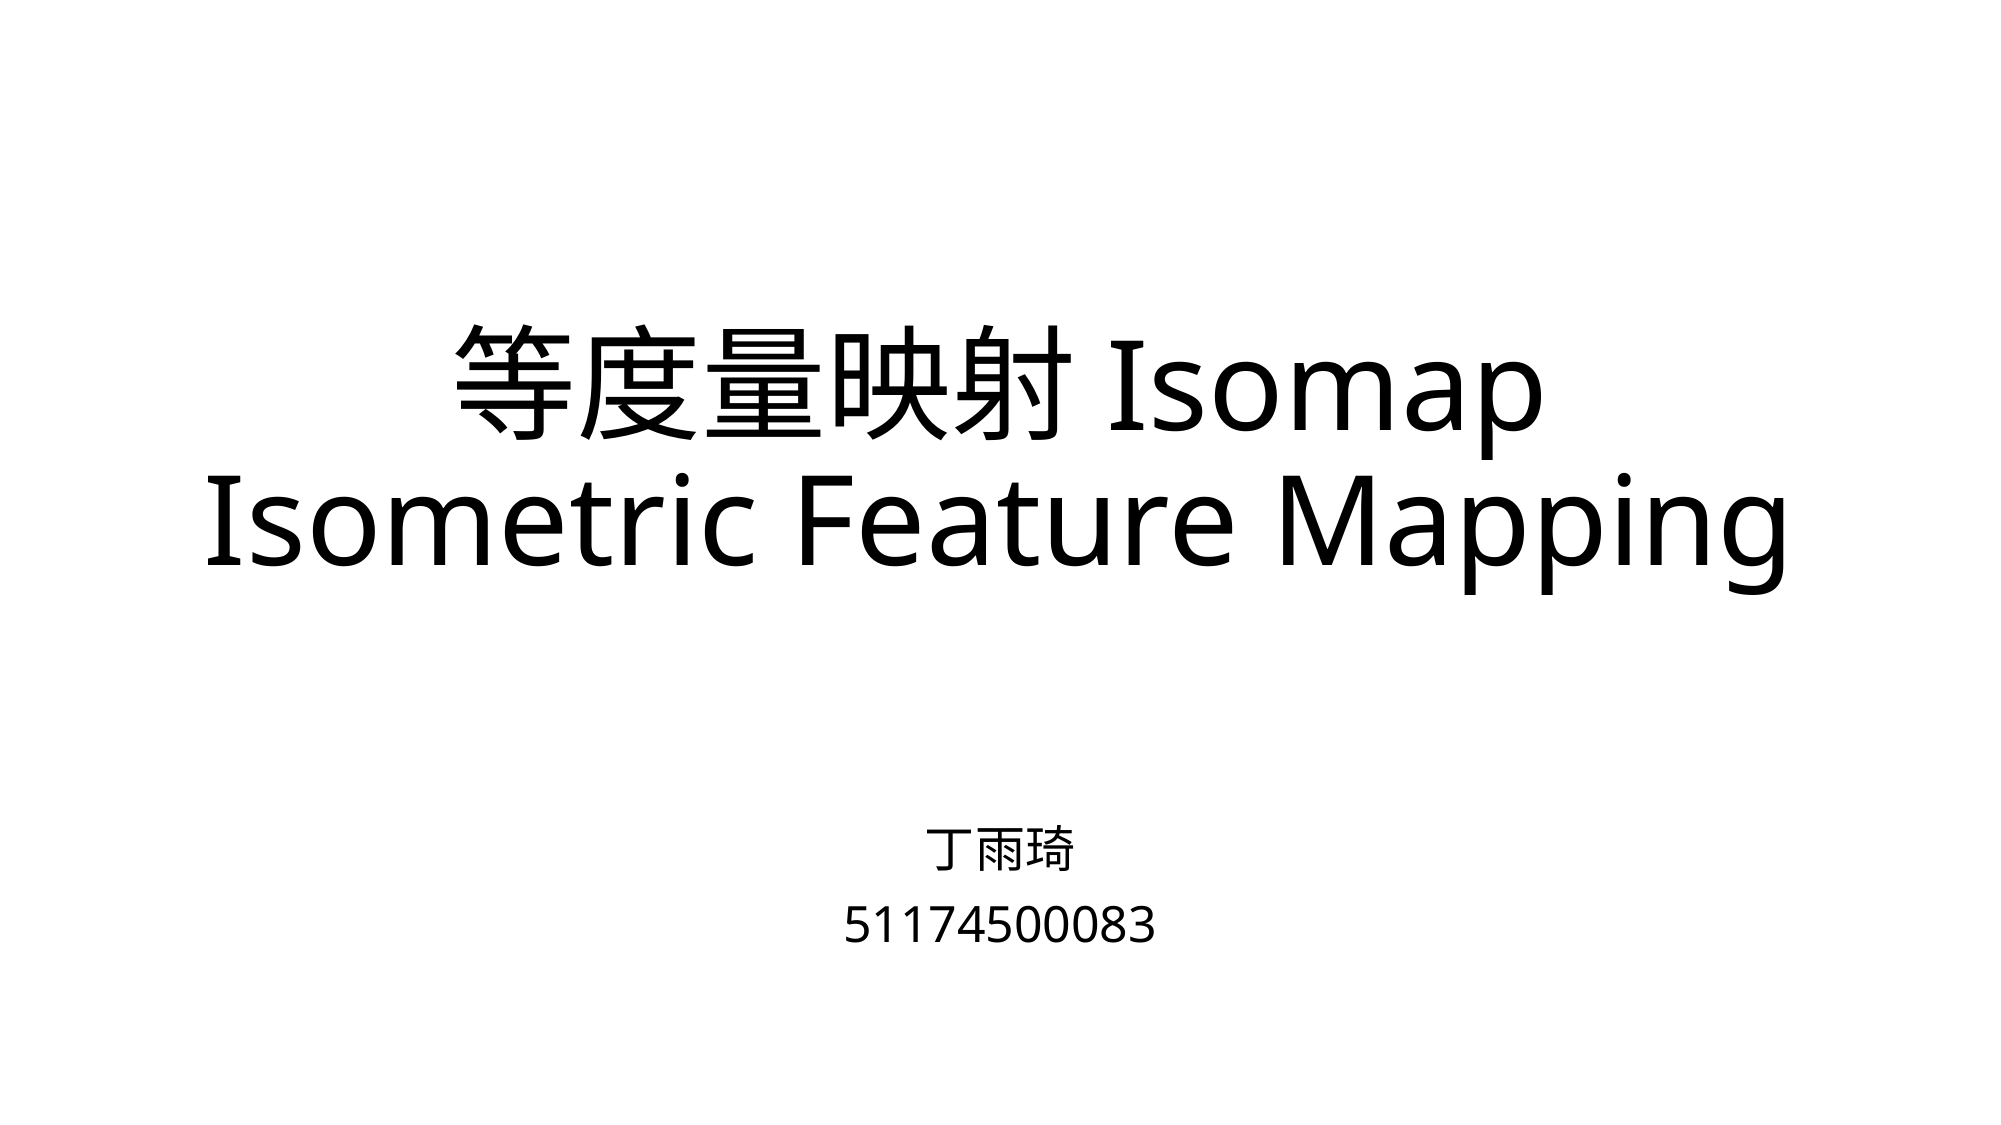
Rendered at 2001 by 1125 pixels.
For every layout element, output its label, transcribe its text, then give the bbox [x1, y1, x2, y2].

text_box 丁雨琦 51174500083 [249, 816, 1750, 1089]
title 等度量映射Isomap Isometric Feature Mapping [137, 59, 1863, 856]
